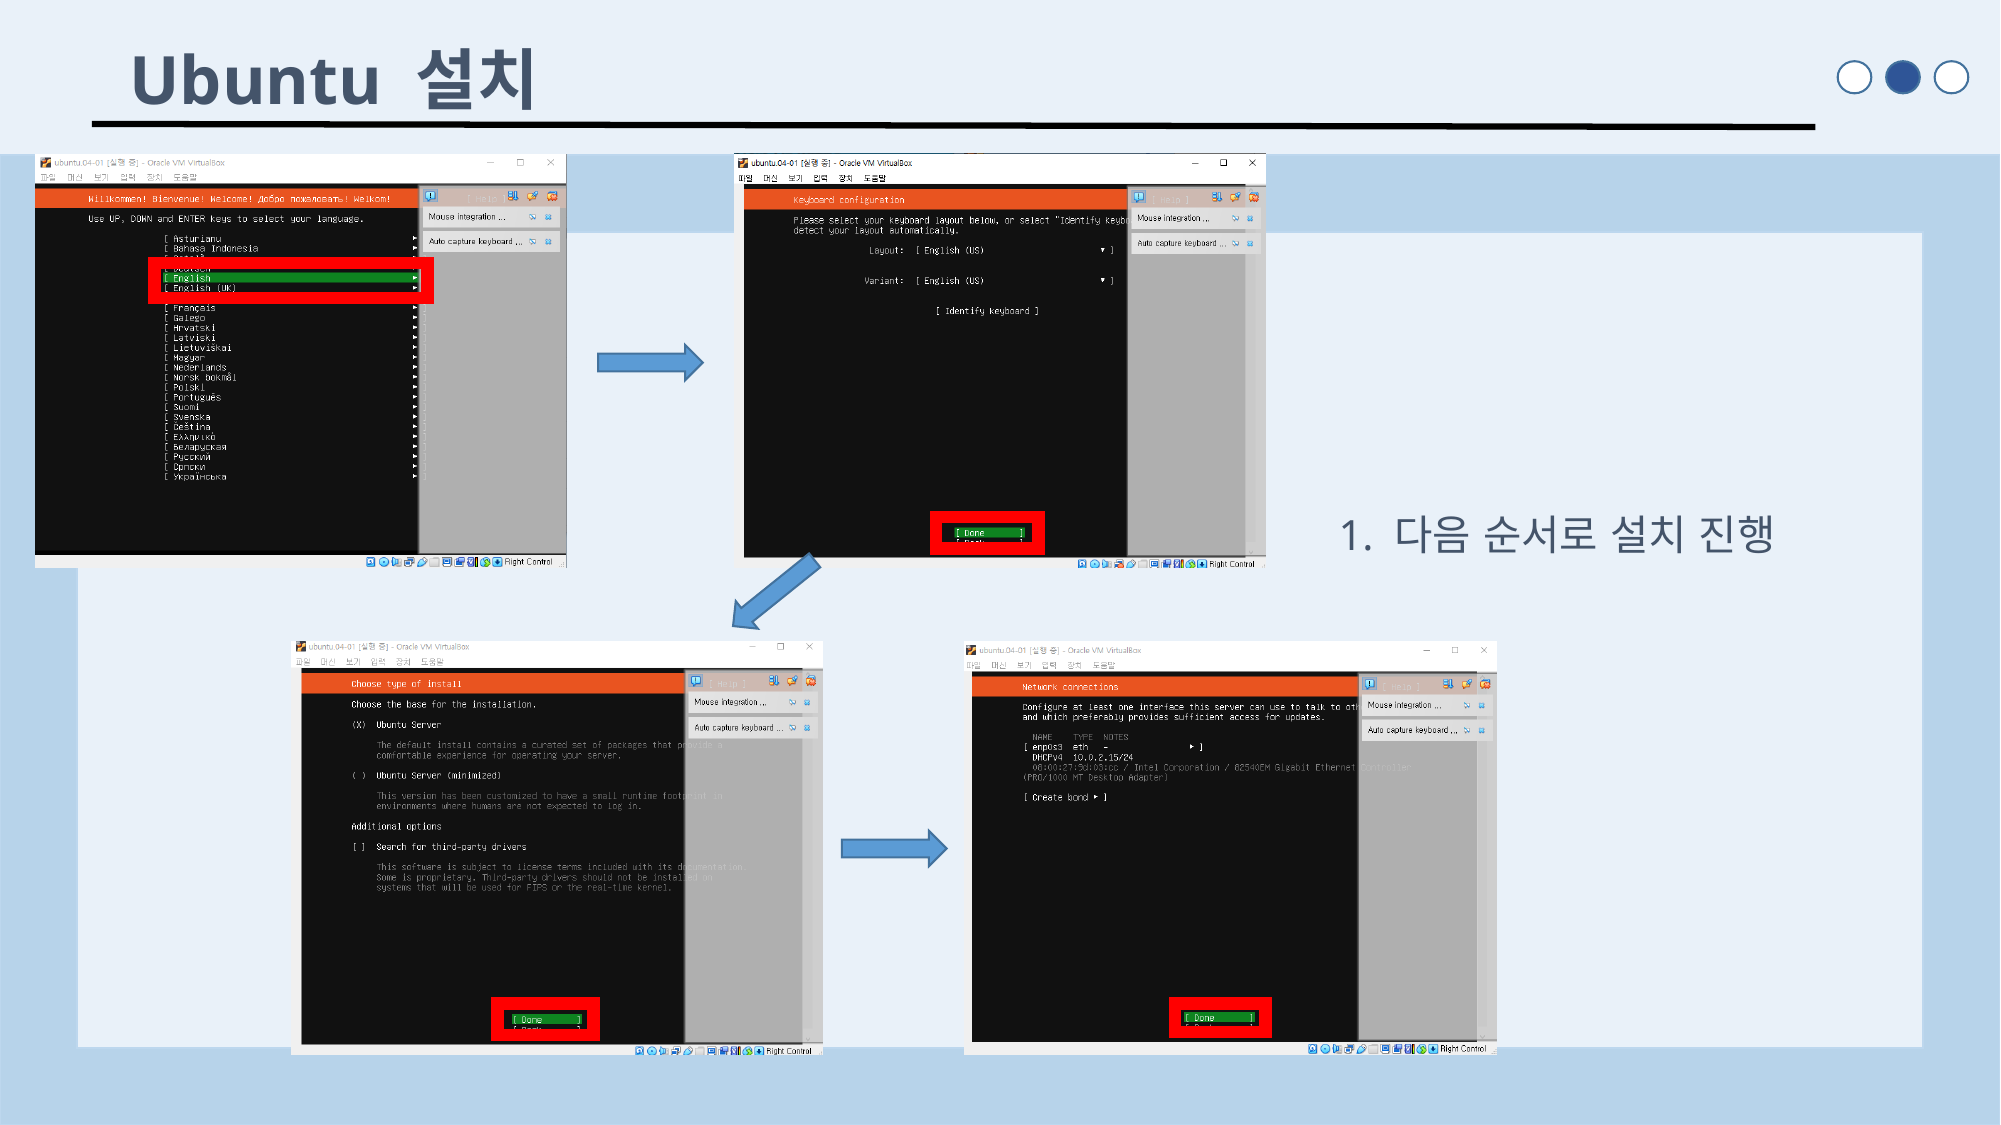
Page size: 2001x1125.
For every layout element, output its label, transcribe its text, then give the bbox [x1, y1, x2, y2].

text_box 1. 다음 순서로 설치 진행 [1323, 501, 1838, 567]
picture [290, 641, 823, 1055]
picture [35, 153, 567, 568]
text_box [0, 0, 2000, 154]
text_box [0, 154, 2000, 1125]
text_box [731, 568, 821, 630]
picture [734, 153, 1266, 568]
text_box Ubuntu 설치 [114, 30, 731, 123]
picture [964, 641, 1497, 1055]
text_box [91, 123, 1816, 127]
text_box [840, 828, 949, 869]
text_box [1837, 61, 1969, 94]
text_box [78, 233, 1922, 1047]
text_box [597, 342, 705, 383]
